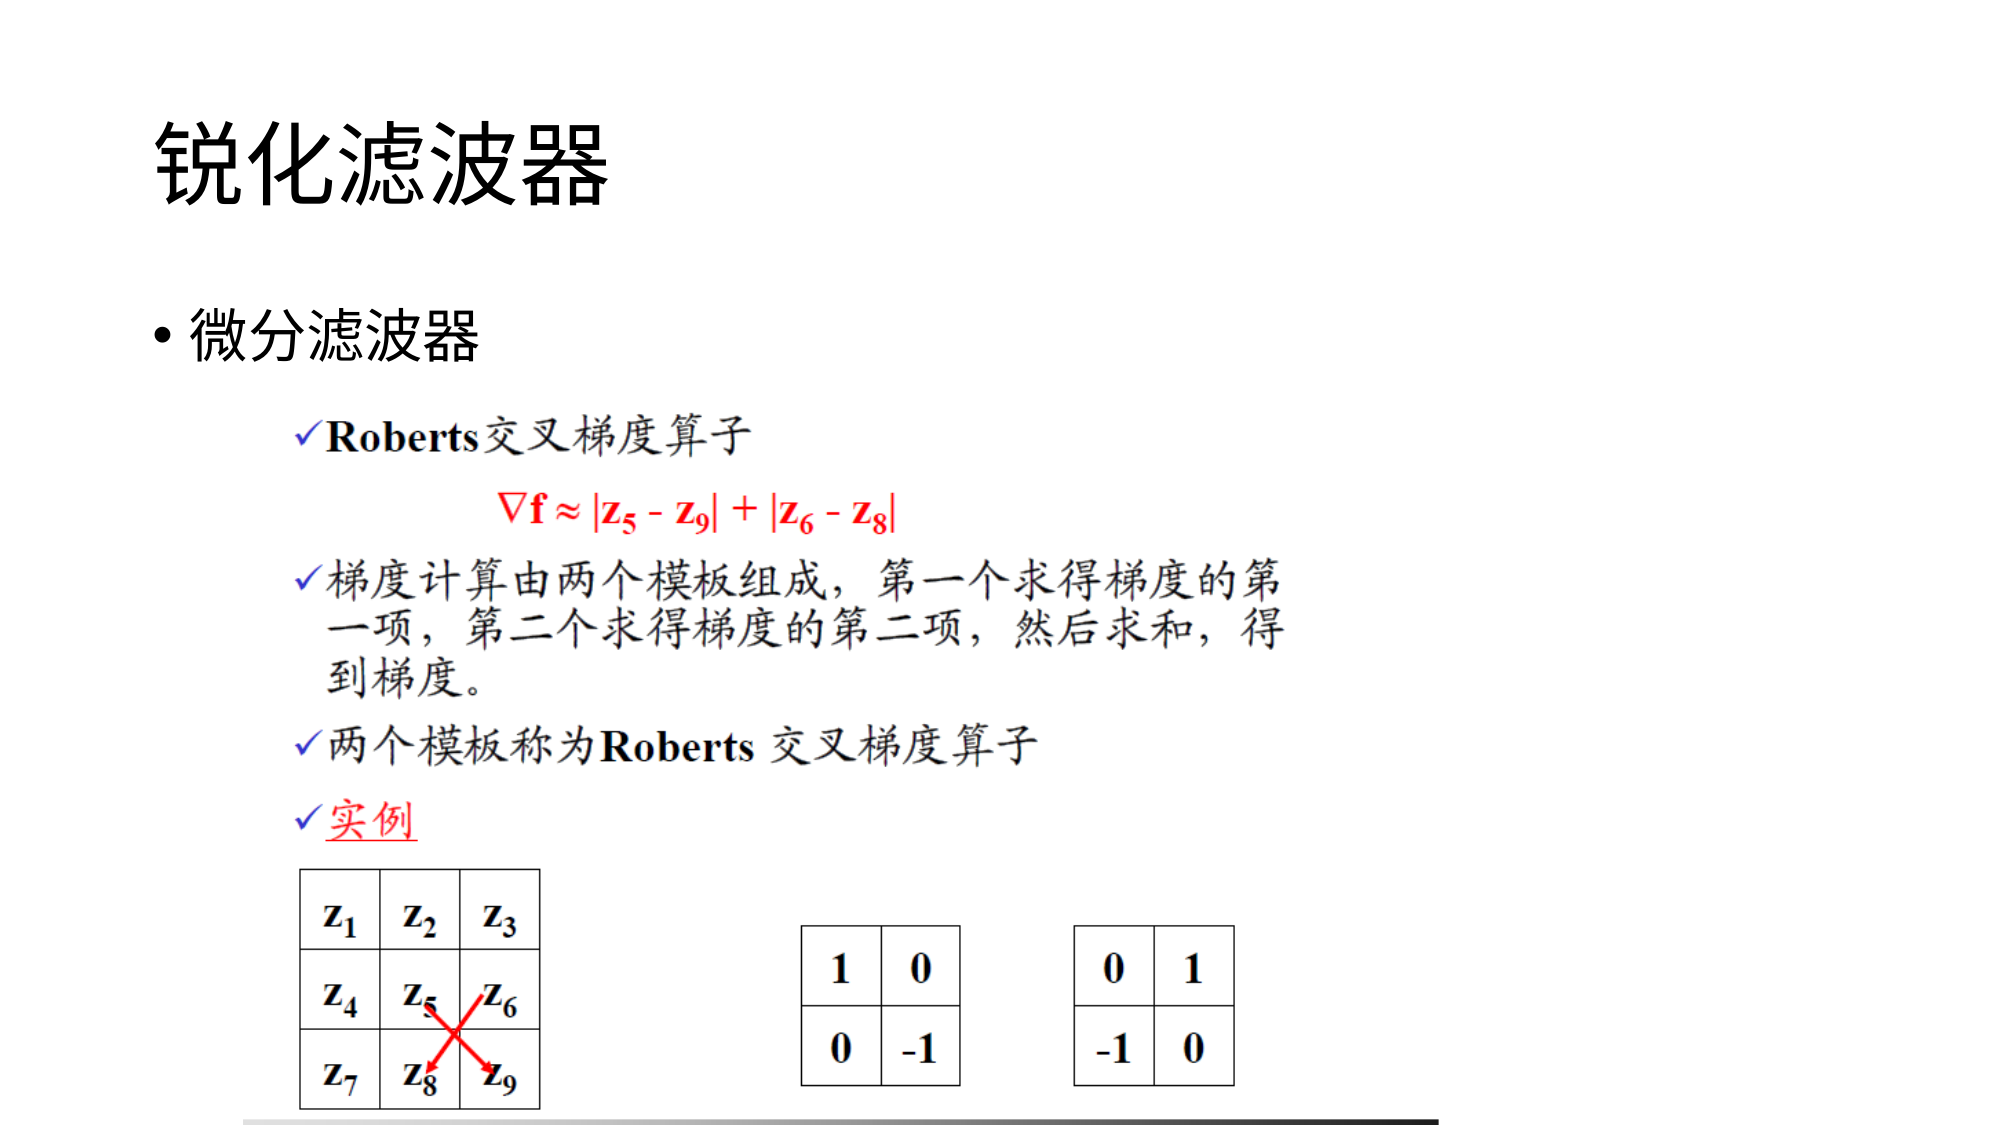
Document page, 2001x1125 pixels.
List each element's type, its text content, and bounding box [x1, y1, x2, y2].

title 锐化滤波器 [137, 59, 1863, 278]
picture [243, 398, 1443, 1125]
list 微分滤波器 [137, 299, 1863, 1014]
